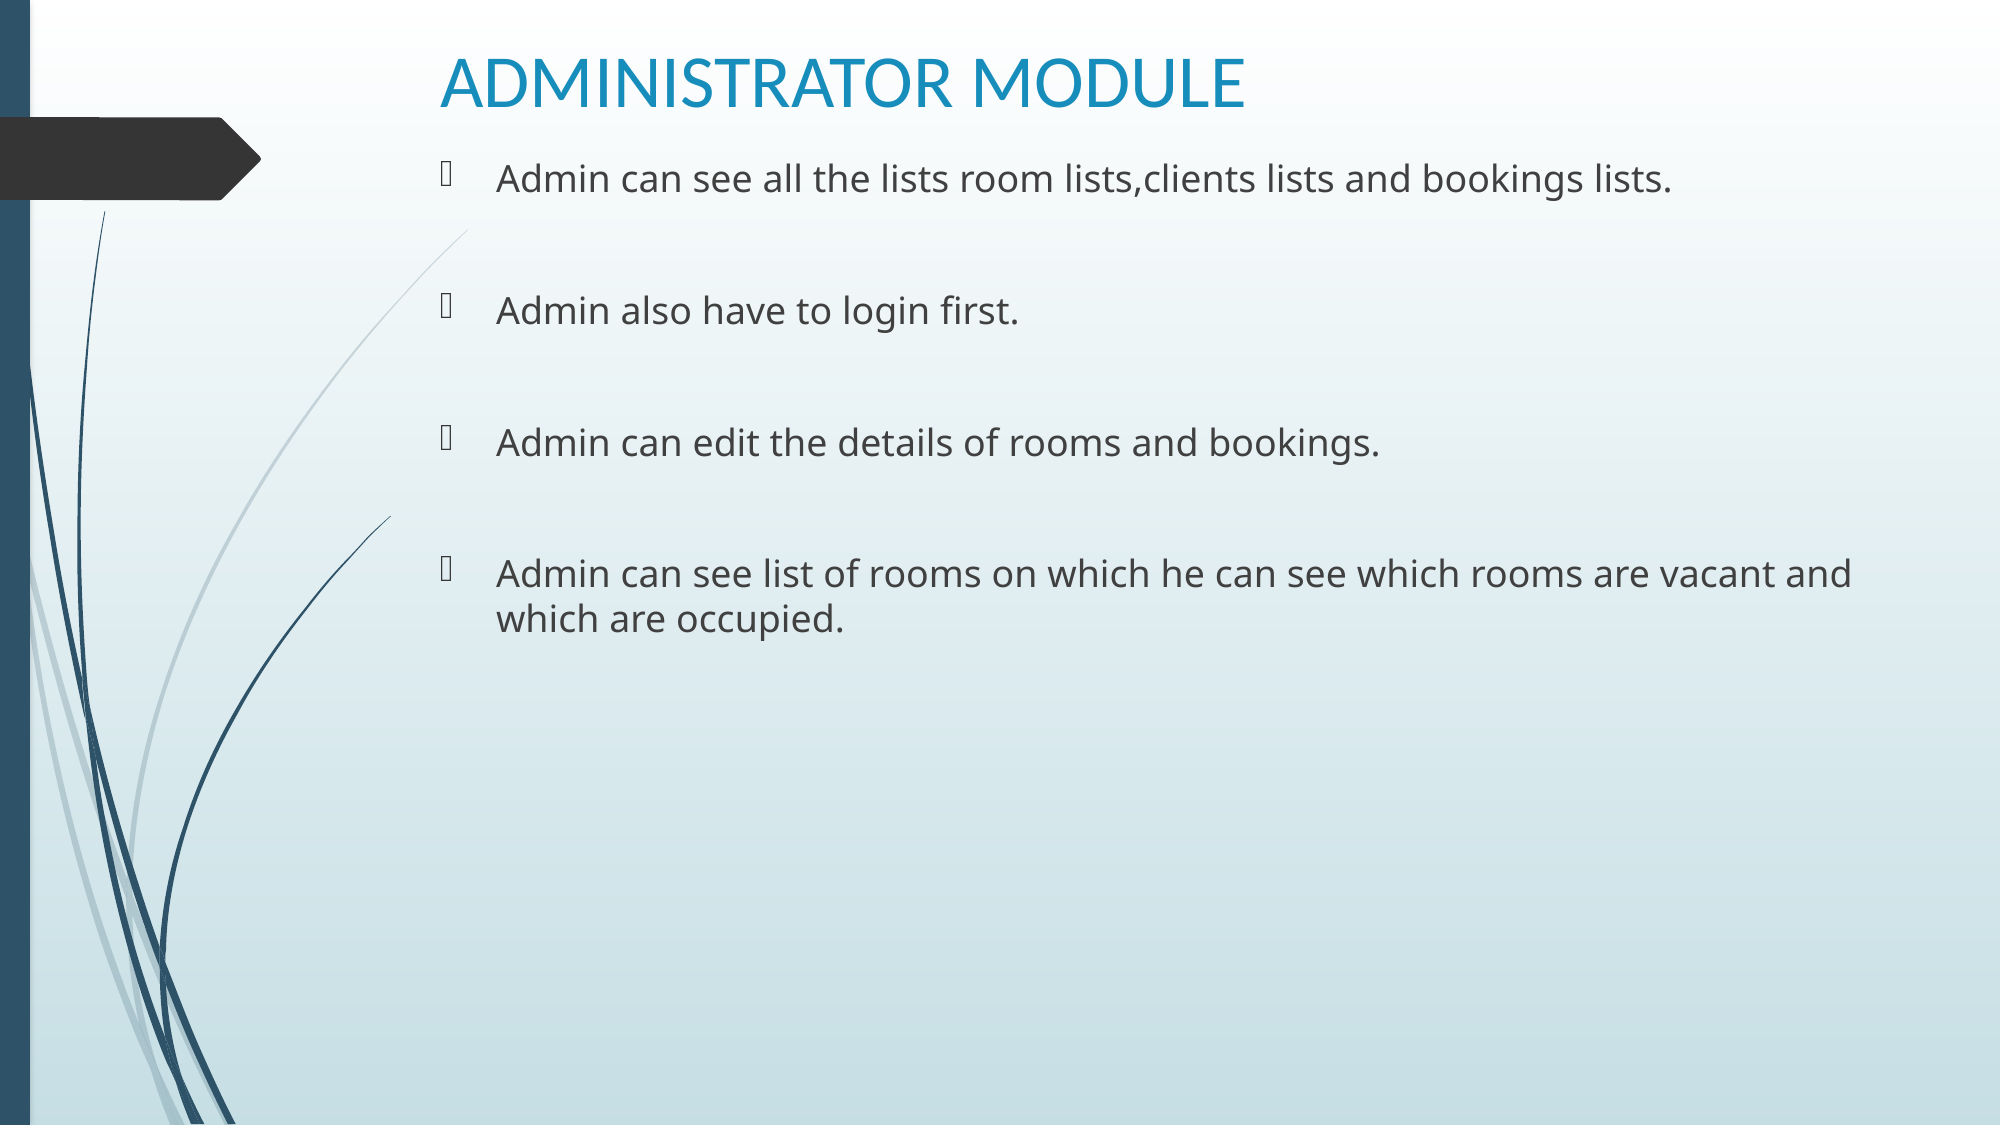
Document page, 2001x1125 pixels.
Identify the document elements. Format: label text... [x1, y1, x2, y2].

title ADMINISTRATOR MODULE [425, 25, 1888, 134]
list Admin can see all the lists room lists,clients lists and bookings lists. Admin also have to login first. Admin can edit the details of rooms and bookings. Admin can see list of rooms on which he can see which rooms are vacant and which are occupied. [424, 147, 1888, 1025]
